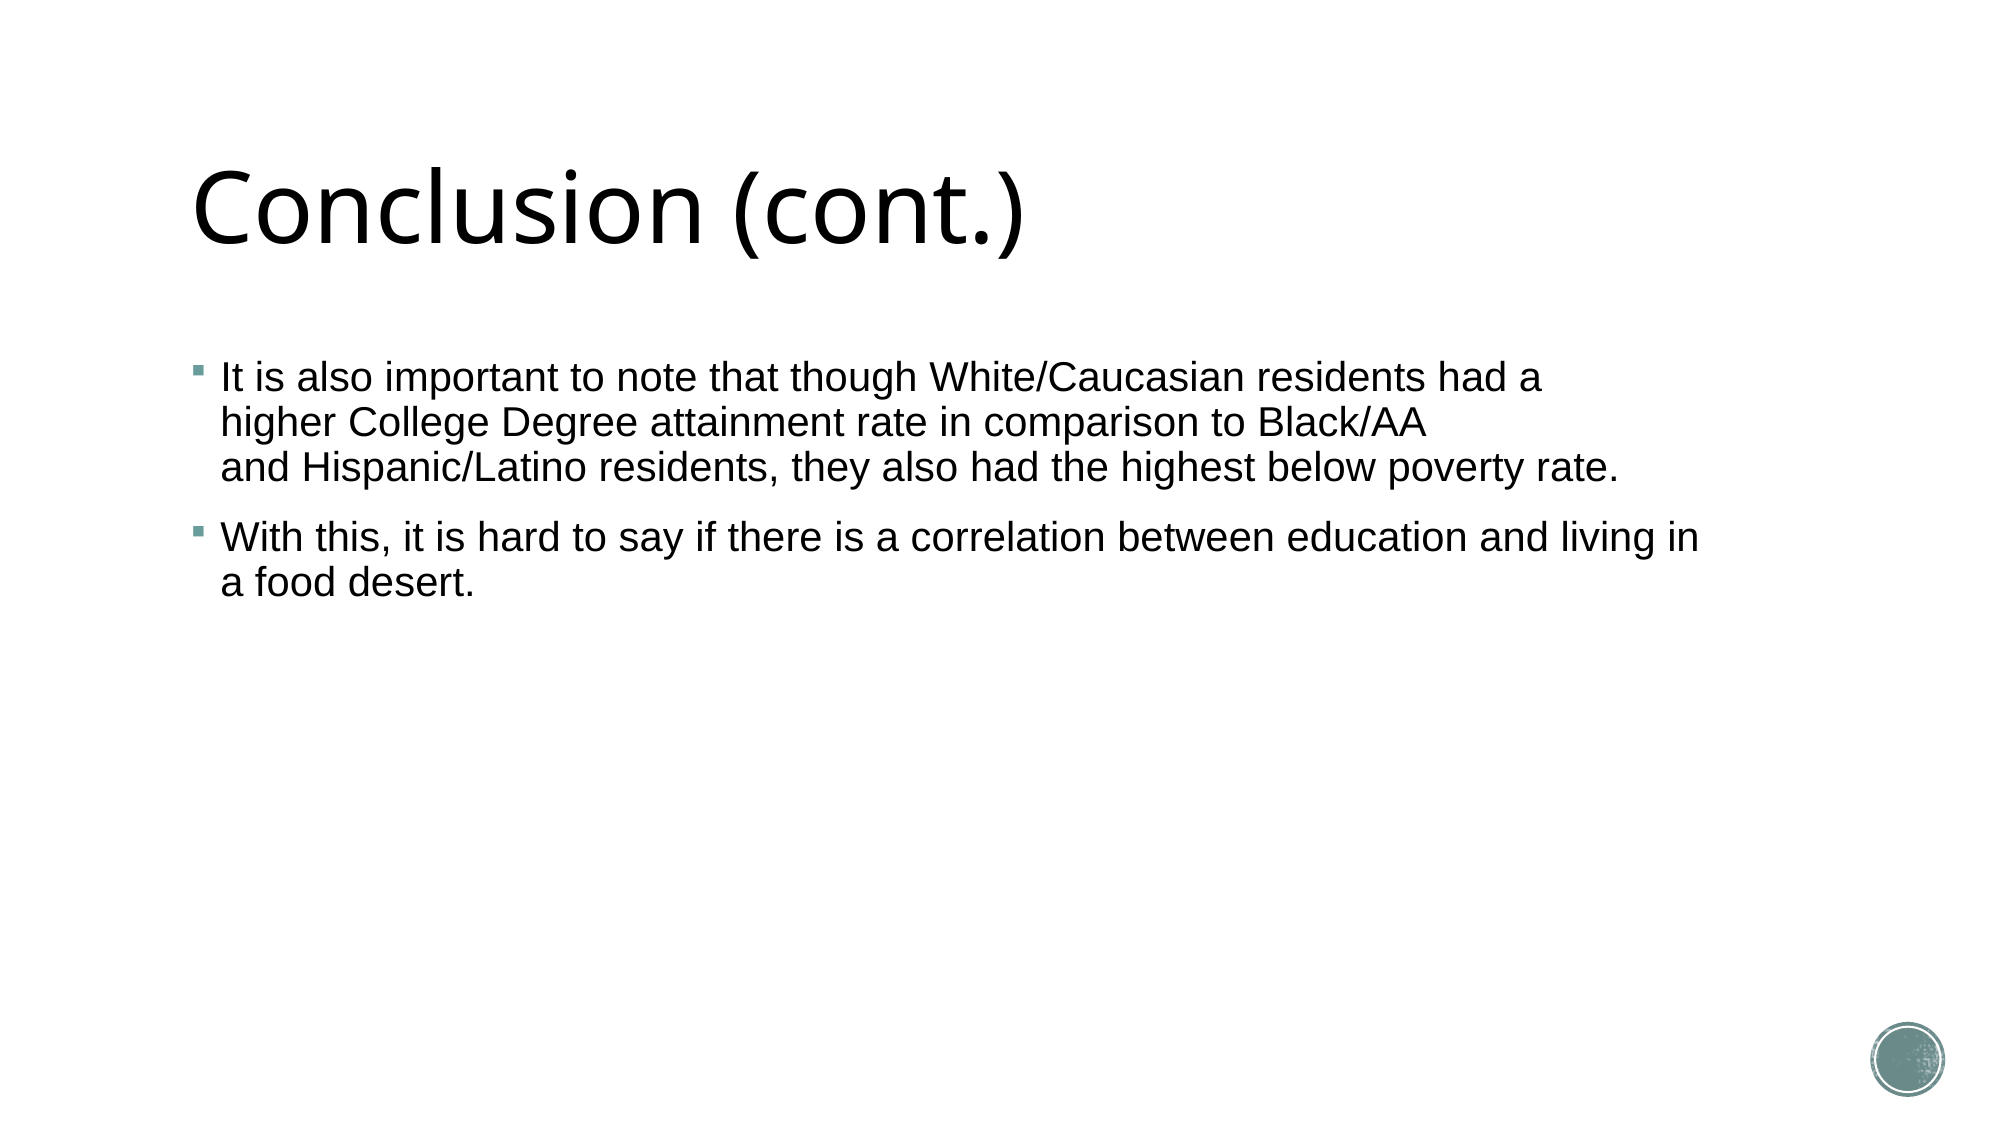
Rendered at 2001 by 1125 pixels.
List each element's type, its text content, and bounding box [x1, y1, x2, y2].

list It is also important to note that though White/Caucasian residents had a higher College Degree attainment rate in comparison to Black/AA and Hispanic/Latino residents, they also had the highest below poverty rate. With this, it is hard to say if there is a correlation between education and living in a food desert. [175, 348, 1826, 1013]
title Conclusion (cont.) [175, 79, 1826, 344]
